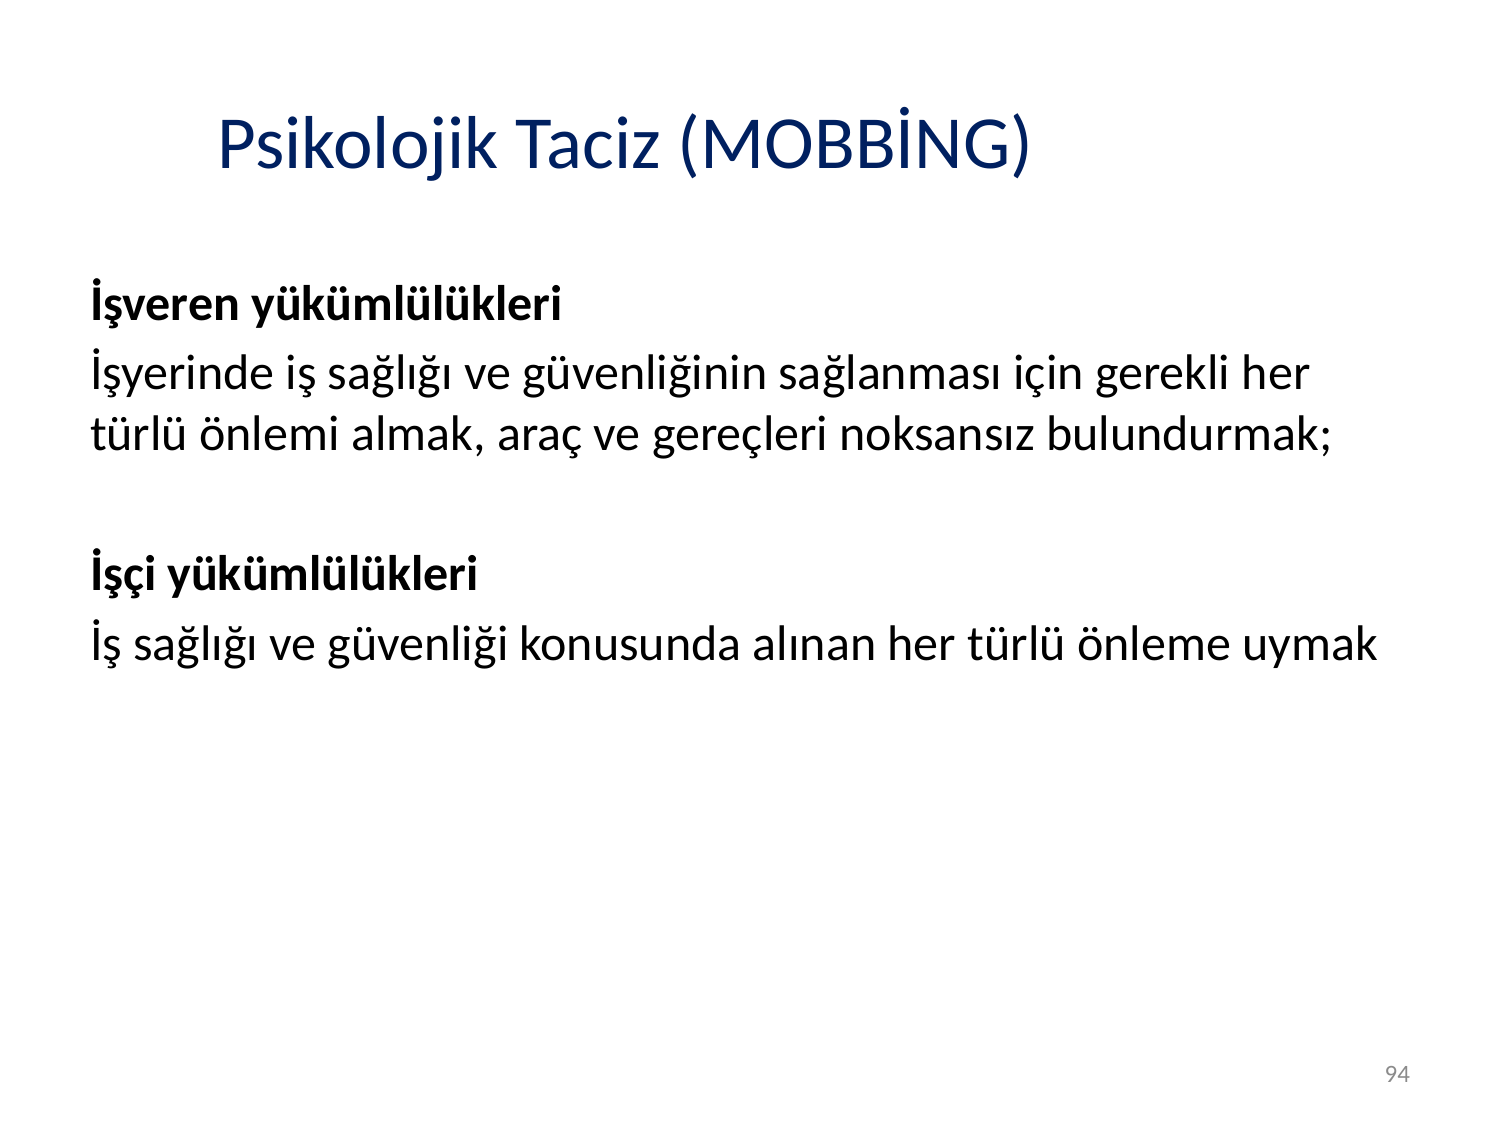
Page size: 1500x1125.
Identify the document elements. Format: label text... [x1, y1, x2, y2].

slide_number 94 [1074, 1042, 1425, 1103]
list İşveren yükümlülükleri İşyerinde iş sağlığı ve güvenliğinin sağlanması için gerekli her türlü önlemi almak, araç ve gereçleri noksansız bulundurmak; İşçi yükümlülükleri İş sağlığı ve güvenliği konusunda alınan her türlü önleme uymak [75, 262, 1425, 1005]
title Psikolojik Taciz (MOBBİNG) [88, 45, 1164, 233]
